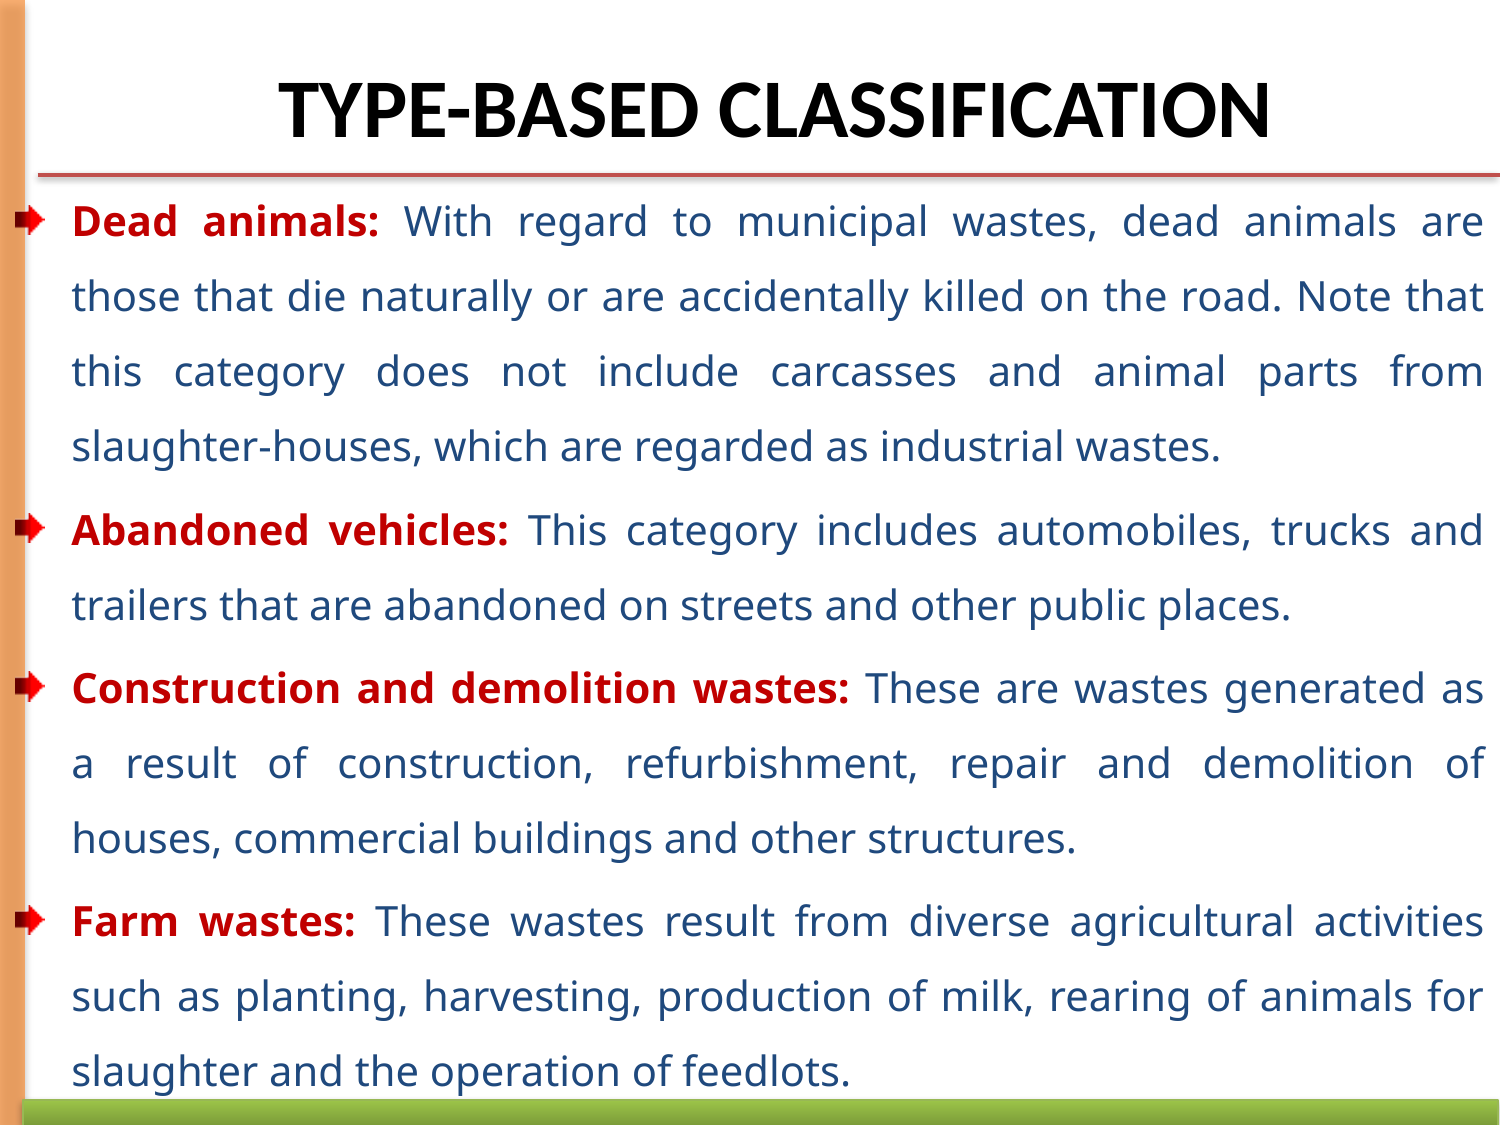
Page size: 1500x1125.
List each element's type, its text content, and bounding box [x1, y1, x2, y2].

text_box TYPE-BASED CLASSIFICATION [263, 46, 1307, 162]
picture [15, 905, 45, 935]
list Dead animals: With regard to municipal wastes, dead animals are those that die naturally or are accidentally killed on the road. Note that this category does not include carcasses and animal parts from slaughter-houses, which are regarded as industrial wastes. Abandoned vehicles: This category includes automobiles, trucks and trailers that are abandoned on streets and other public places. Construction and demolition wastes: These are wastes generated as a result of construction, refurbishment, repair and demolition of houses, commercial buildings and other structures. Farm wastes: These wastes result from diverse agricultural activities such as planting, harvesting, production of milk, rearing of animals for slaughter and the operation of feedlots. [0, 162, 1500, 1125]
picture [15, 513, 45, 543]
picture [15, 671, 45, 702]
picture [15, 205, 45, 235]
